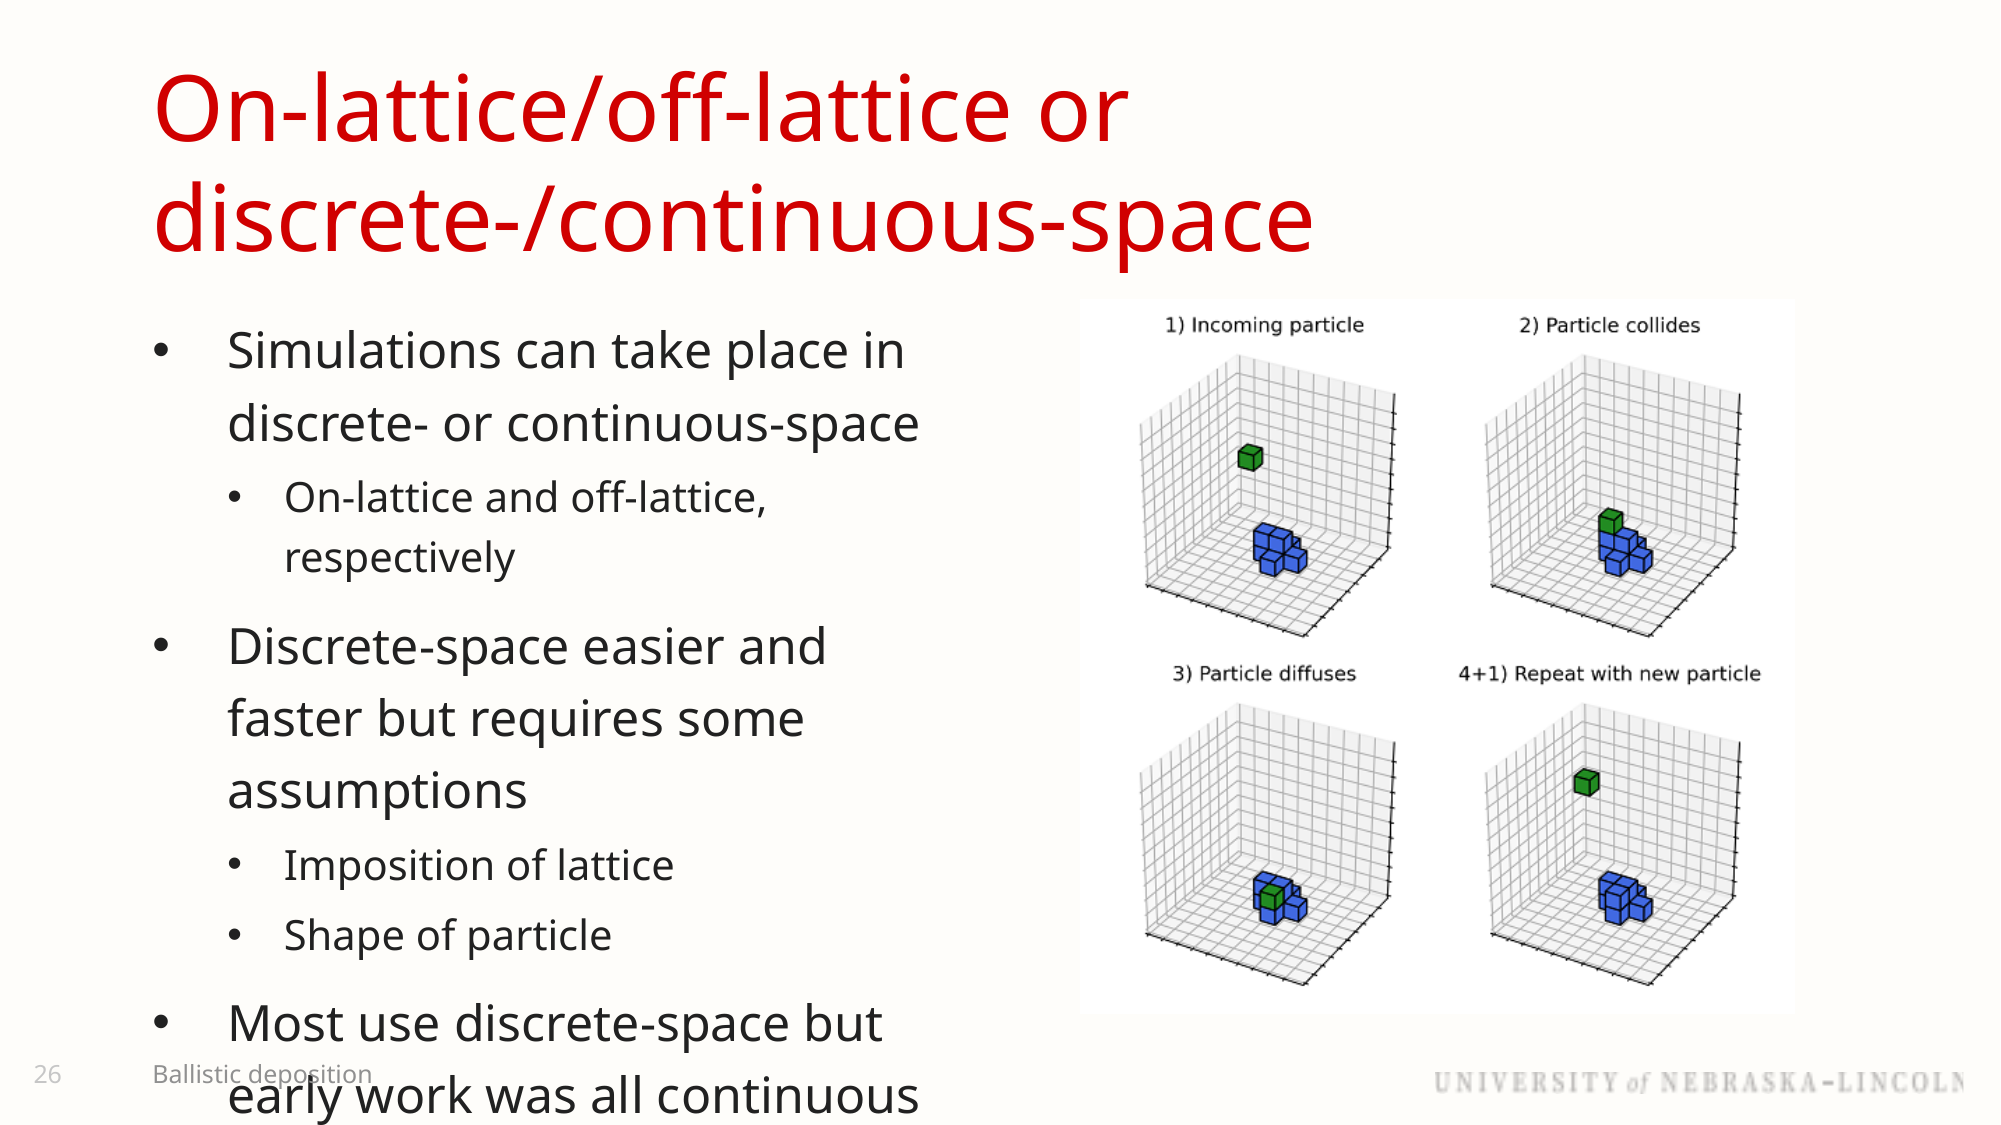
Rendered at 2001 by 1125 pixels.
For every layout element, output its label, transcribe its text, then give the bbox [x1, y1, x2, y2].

slide_number 26 [18, 1045, 138, 1106]
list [1080, 299, 1795, 1014]
list Ballistic deposition [138, 1045, 1421, 1106]
title On-lattice/off-lattice or discrete-/continuous-space [137, 59, 1863, 278]
list Simulations can take place in discrete- or continuous-space On-lattice and off-lattice, respectively Discrete-space easier and faster but requires some assumptions Imposition of lattice Shape of particle Most use discrete-space but early work was all continuous space [137, 299, 988, 1014]
